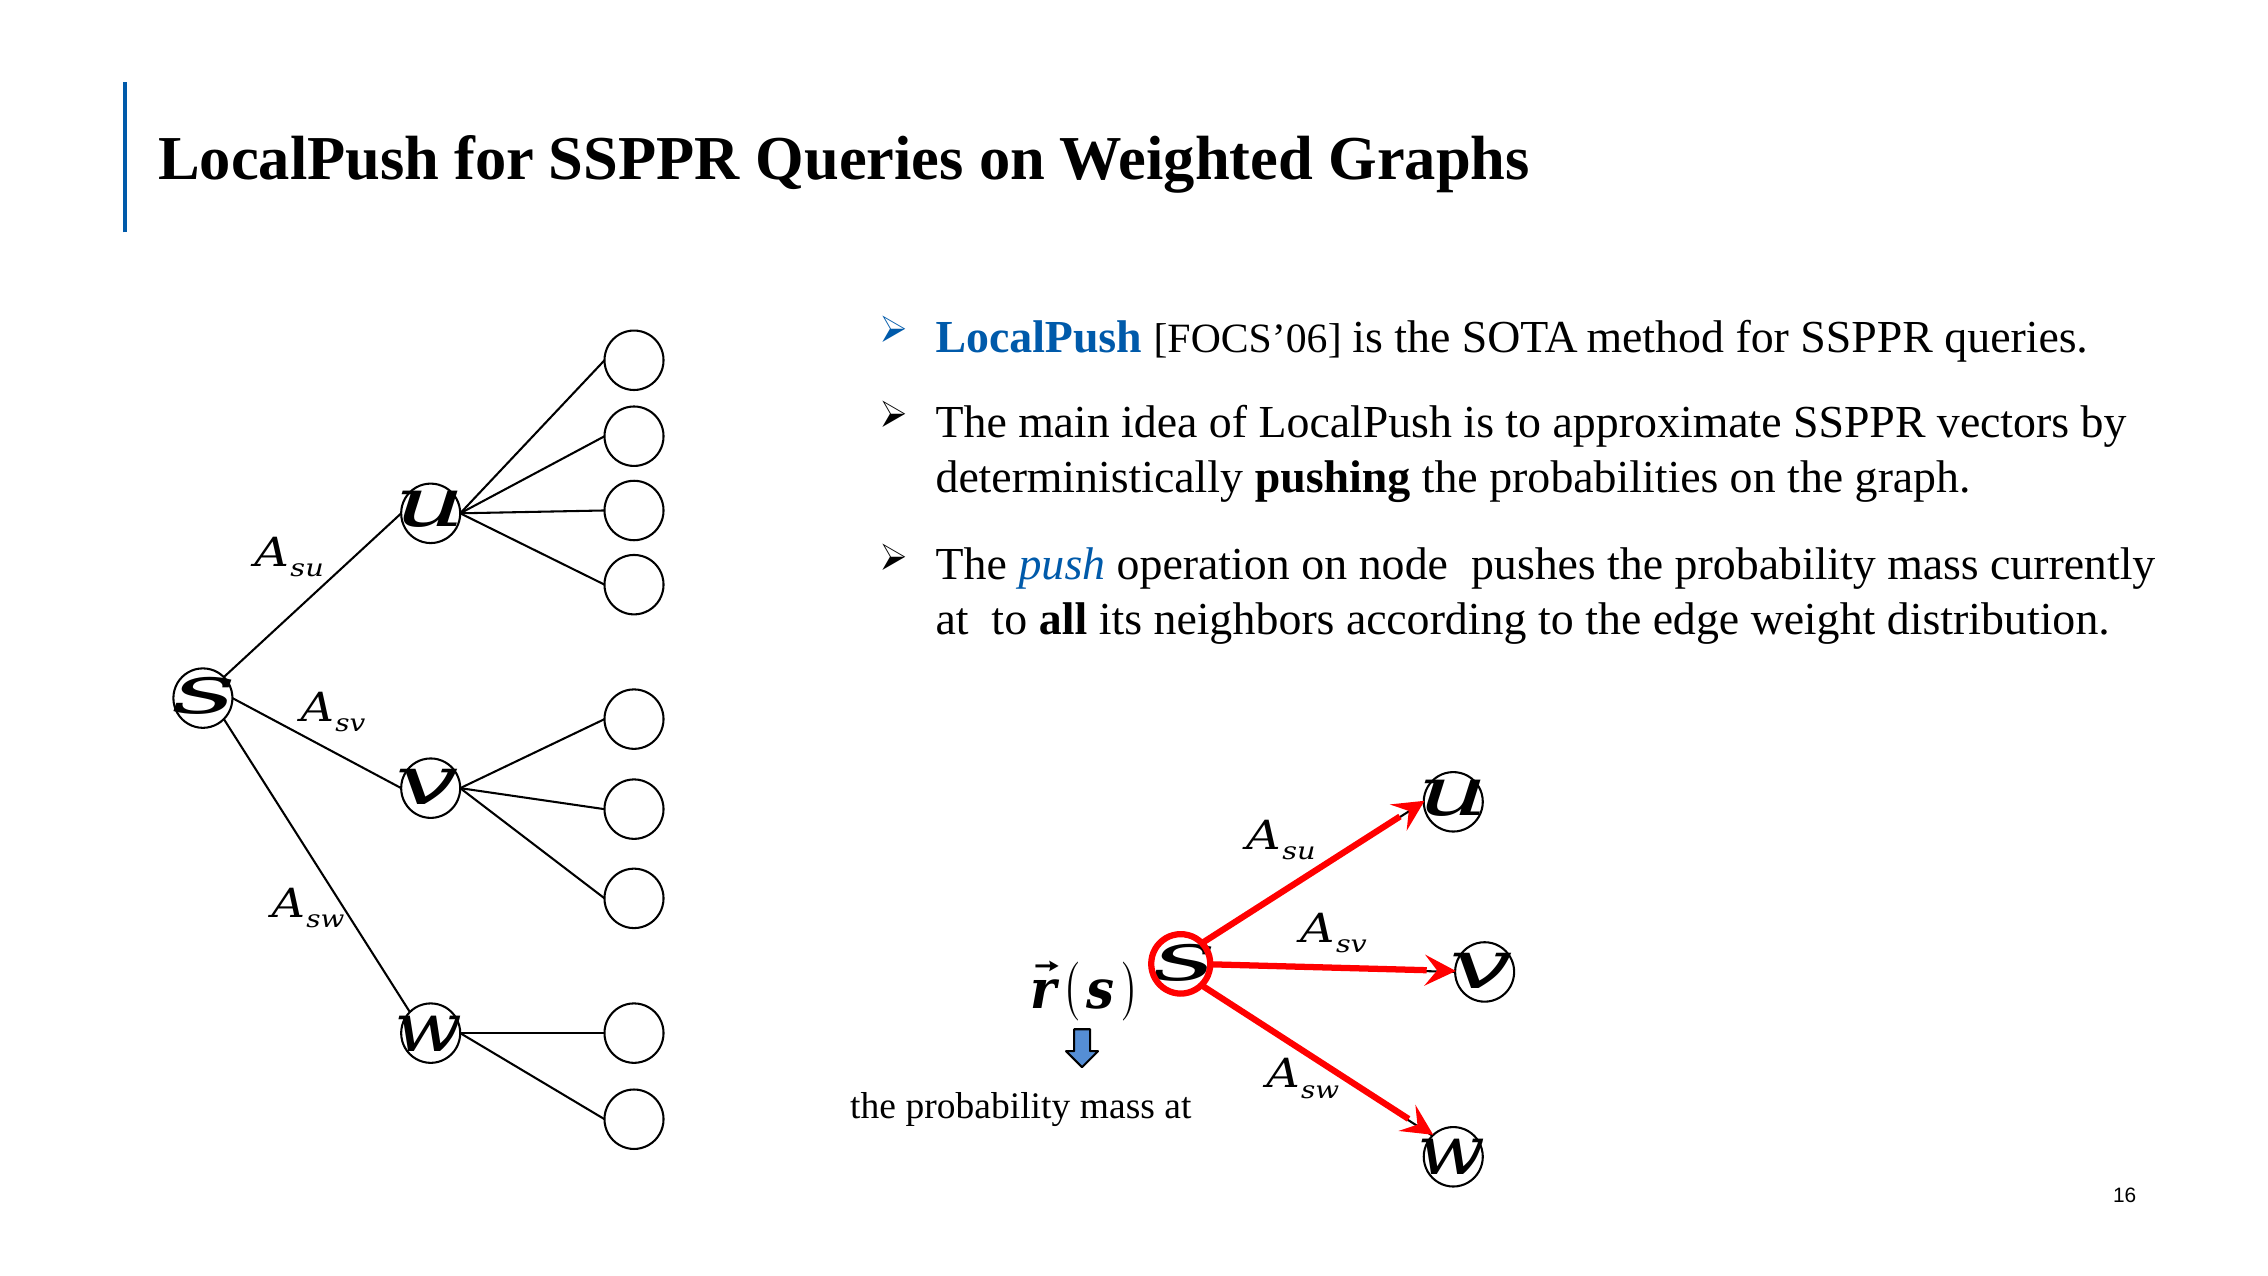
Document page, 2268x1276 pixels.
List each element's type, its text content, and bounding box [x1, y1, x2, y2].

text_box [1421, 783, 1433, 802]
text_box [1210, 964, 1457, 972]
text_box [609, 777, 666, 841]
text_box [602, 328, 666, 393]
text_box [416, 756, 455, 796]
text_box [407, 520, 455, 546]
text_box [193, 680, 235, 702]
text_box [399, 1019, 463, 1065]
text_box [399, 494, 410, 513]
text_box [448, 503, 455, 522]
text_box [460, 359, 605, 514]
title LocalPush for SSPPR Queries on Weighted Graphs [141, 108, 1618, 206]
text_box [609, 404, 666, 469]
text_box [1454, 954, 1517, 1004]
text_box [1459, 940, 1511, 980]
text_box [602, 687, 666, 751]
text_box [602, 1001, 666, 1065]
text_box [1201, 985, 1434, 1136]
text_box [460, 1032, 605, 1120]
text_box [460, 519, 605, 585]
text_box [1421, 1143, 1485, 1189]
text_box [411, 1001, 458, 1043]
text_box [603, 1087, 666, 1152]
text_box [1064, 1027, 1101, 1070]
text_box [1149, 932, 1213, 996]
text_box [460, 787, 605, 899]
text_box [171, 666, 227, 730]
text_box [232, 697, 402, 717]
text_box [1201, 800, 1425, 944]
text_box [609, 478, 666, 543]
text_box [223, 718, 411, 1013]
text_box [603, 866, 666, 931]
text_box [1430, 769, 1477, 811]
text_box [603, 552, 666, 617]
text_box [408, 481, 454, 522]
text_box [416, 775, 455, 821]
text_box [460, 718, 605, 786]
text_box [1434, 1124, 1480, 1166]
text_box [223, 512, 402, 678]
text_box [1430, 783, 1485, 834]
